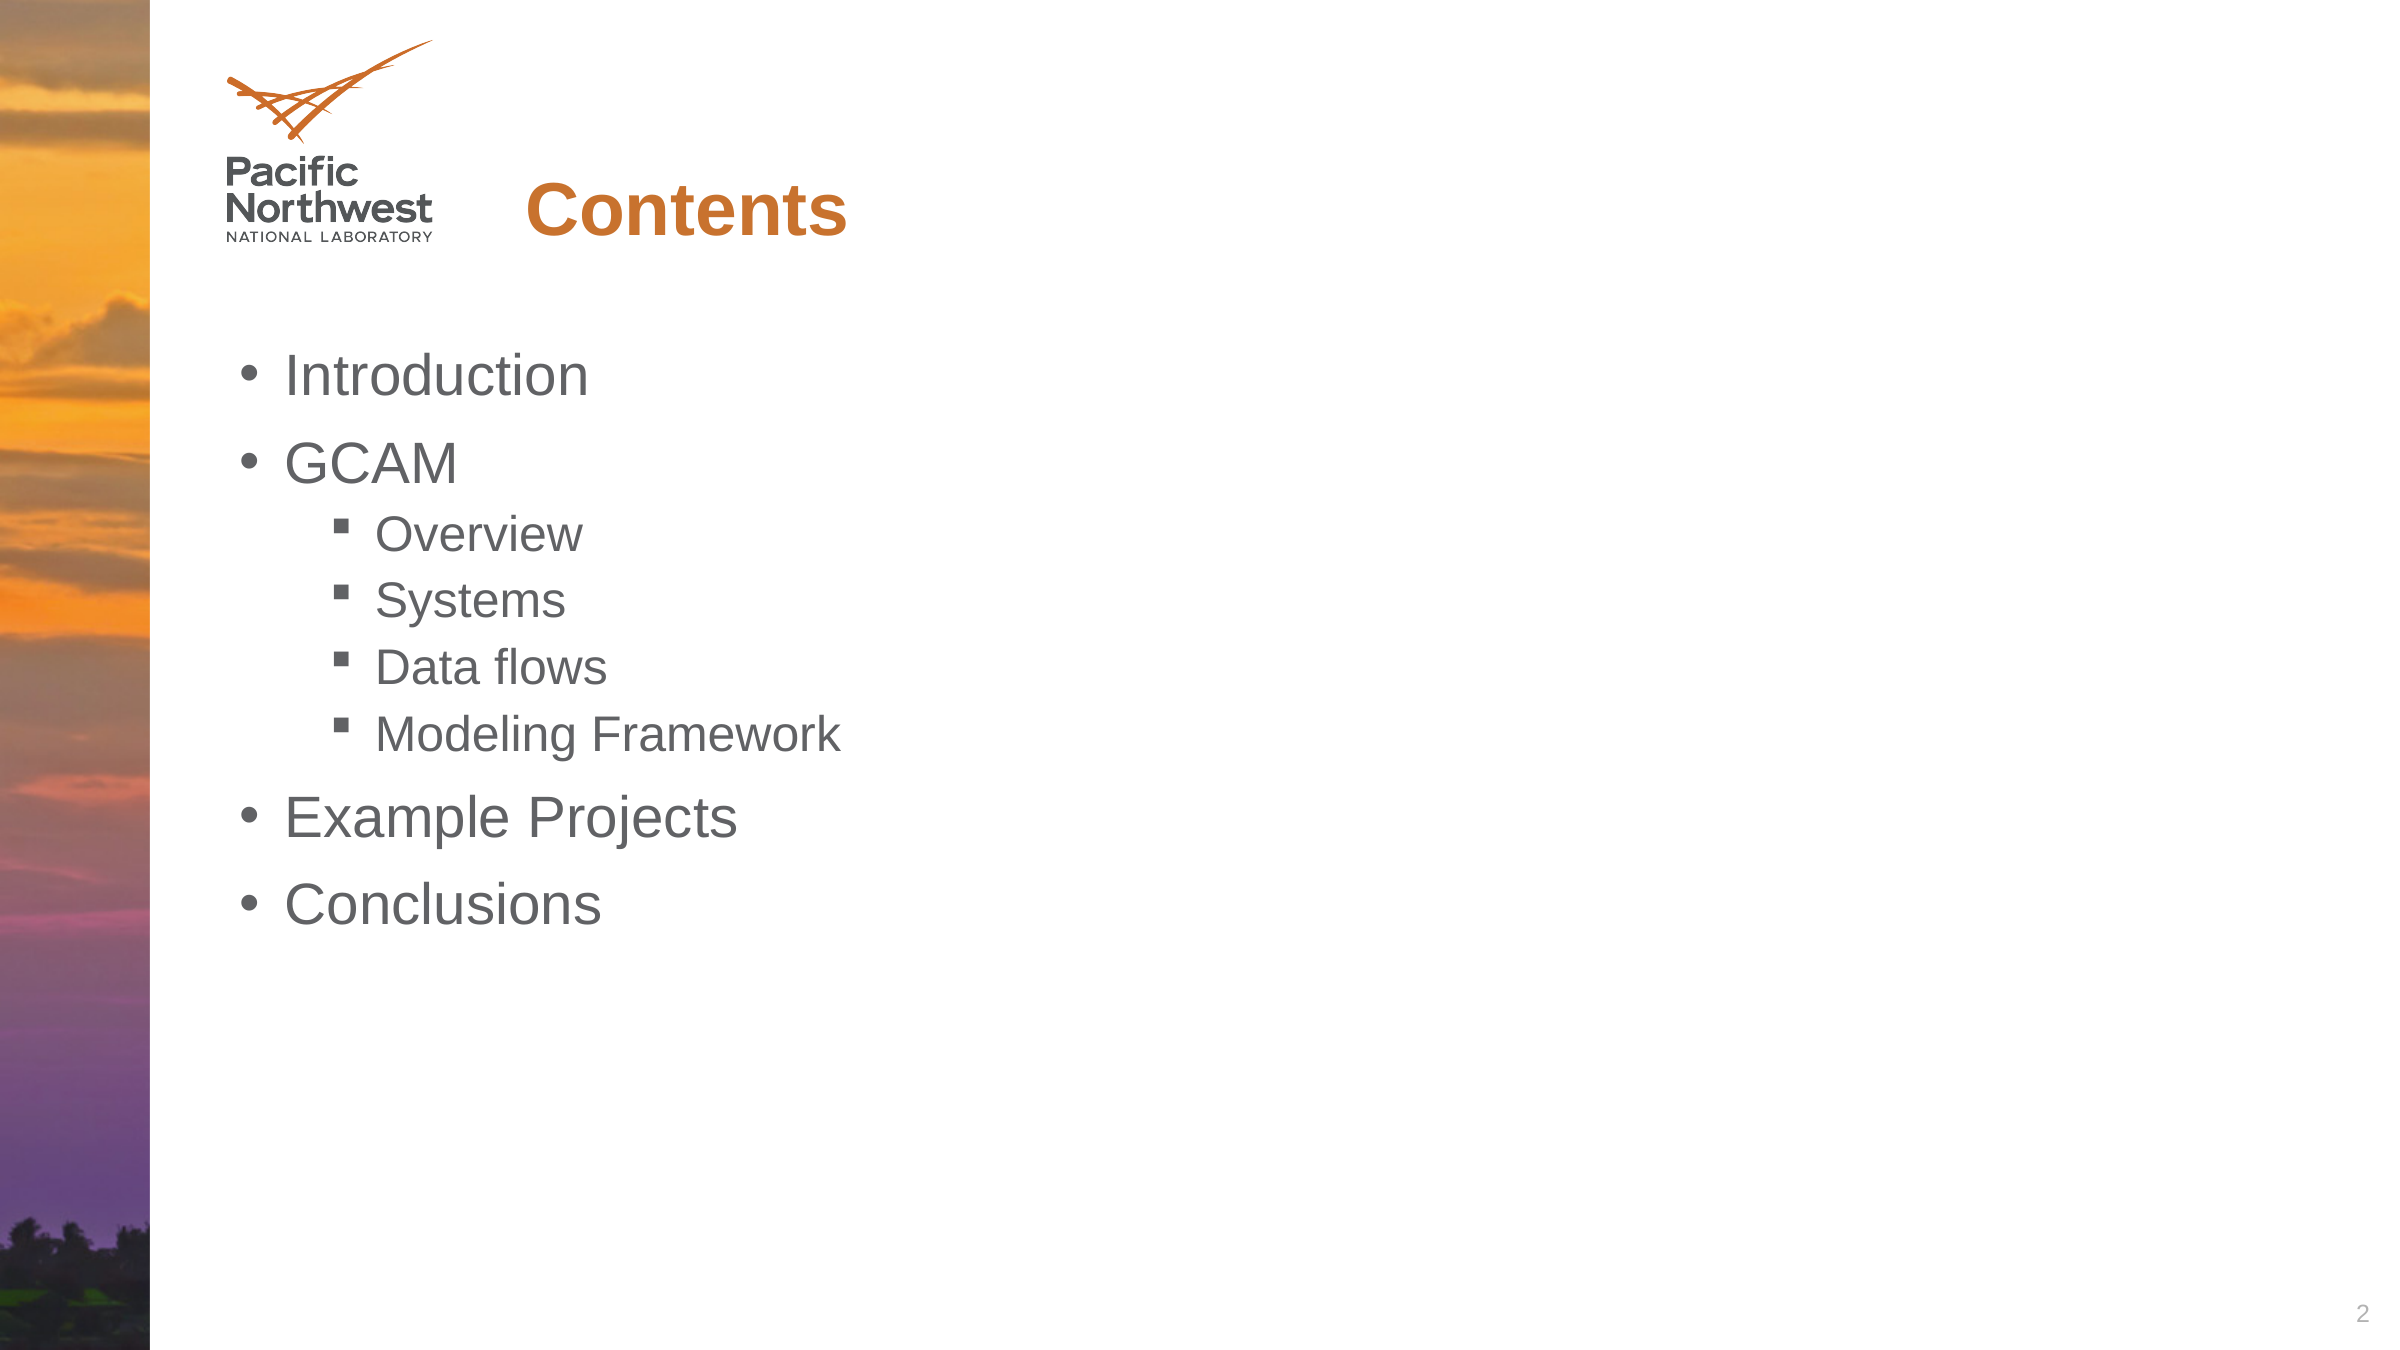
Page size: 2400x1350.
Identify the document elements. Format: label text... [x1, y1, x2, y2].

slide_number 2 [2295, 1275, 2370, 1350]
list Introduction GCAM Overview Systems Data flows Modeling Framework Example Projects Conclusions [225, 337, 2325, 1238]
picture [0, 0, 149, 1350]
title Contents [525, 44, 2325, 260]
picture [225, 38, 435, 244]
